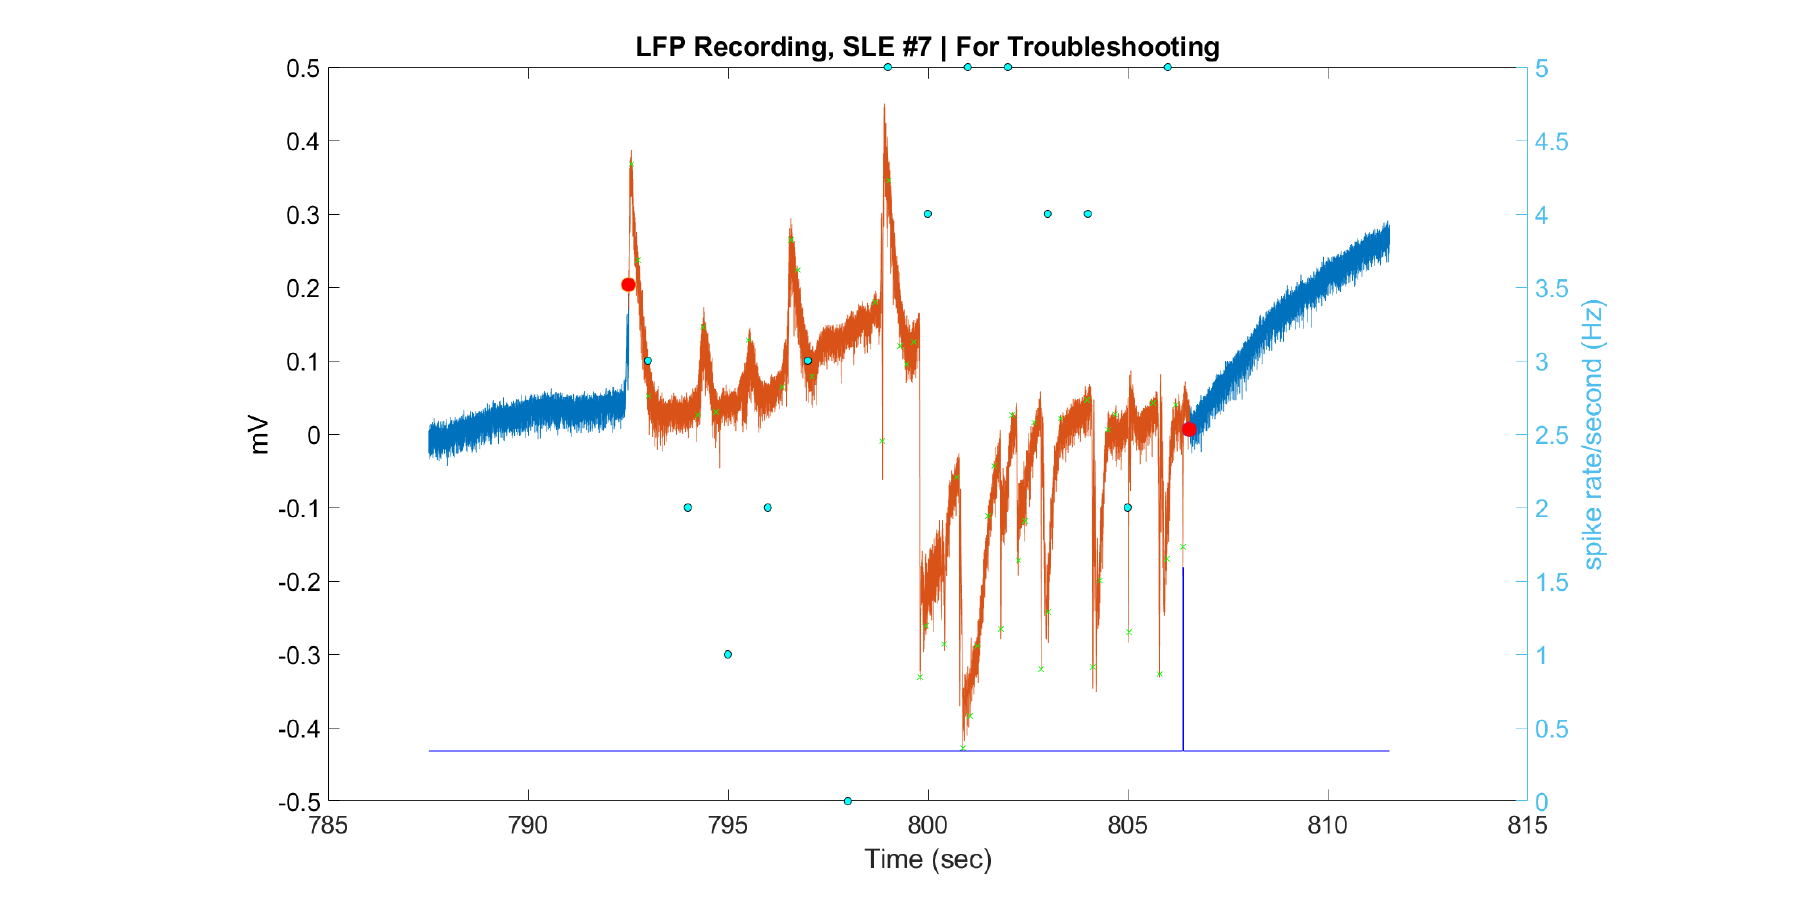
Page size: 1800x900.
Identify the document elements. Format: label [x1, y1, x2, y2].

picture [126, 0, 1674, 900]
